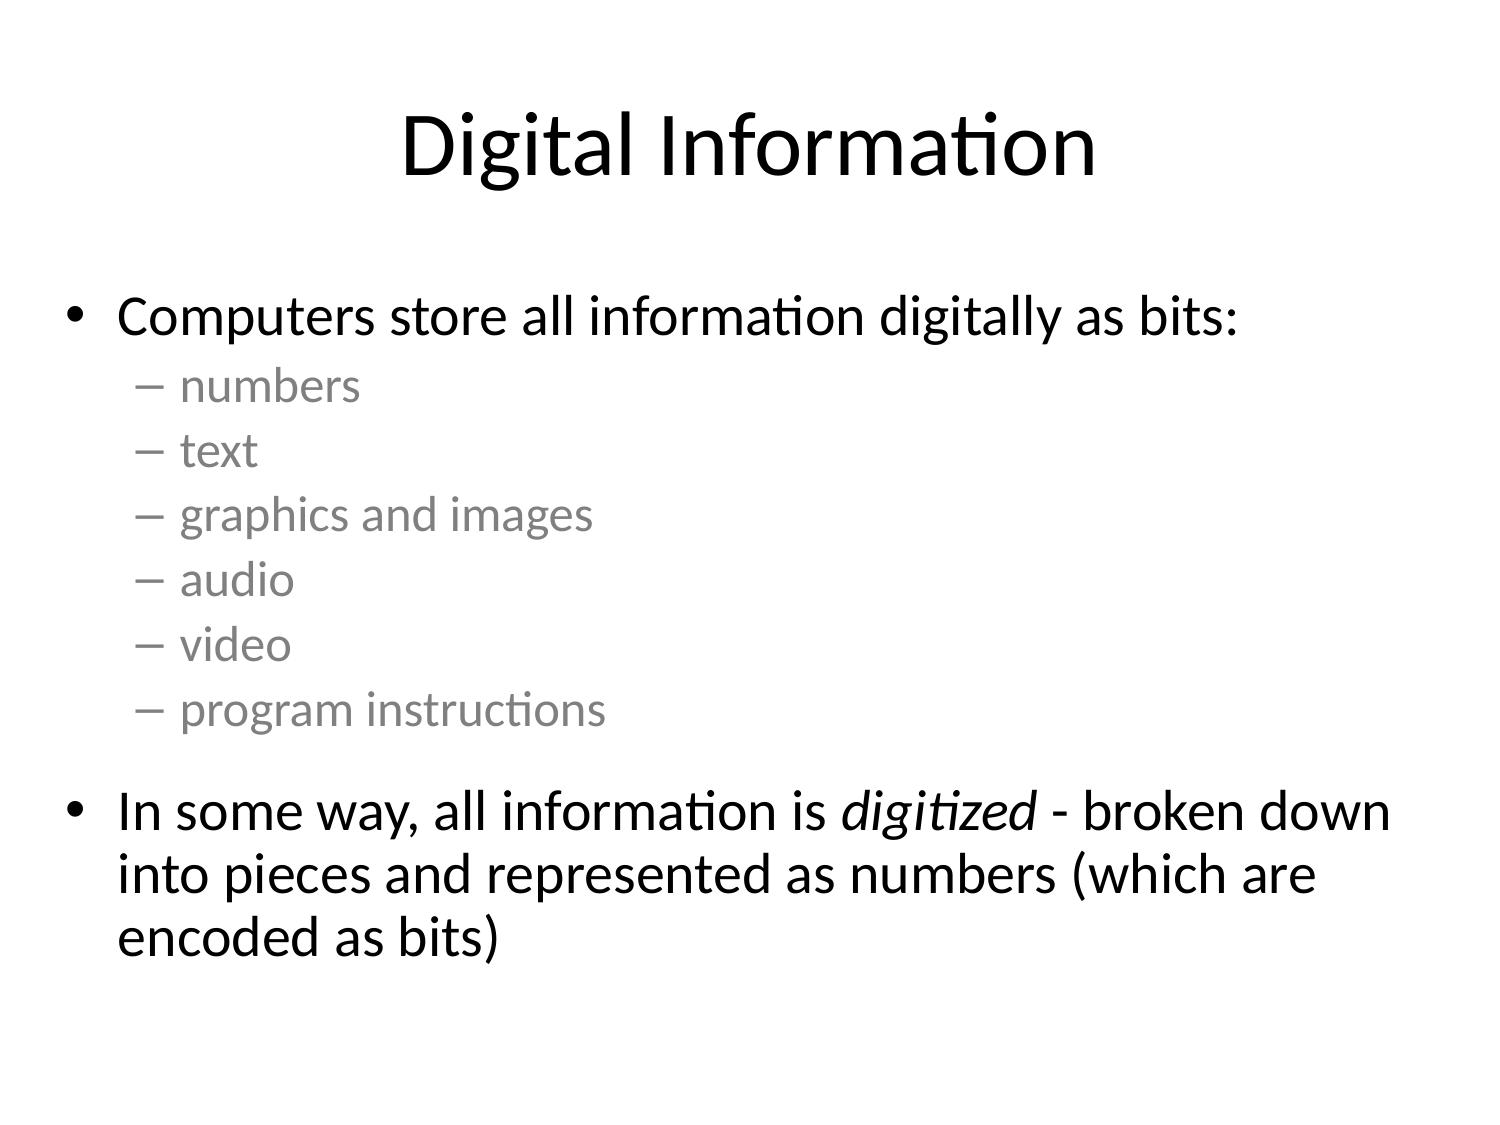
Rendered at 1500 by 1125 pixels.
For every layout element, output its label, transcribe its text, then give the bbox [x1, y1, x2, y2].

title Digital Information [75, 45, 1425, 233]
list Computers store all information digitally as bits: numbers text graphics and images audio video program instructions In some way, all information is digitized - broken down into pieces and represented as numbers (which are encoded as bits) [50, 278, 1438, 979]
